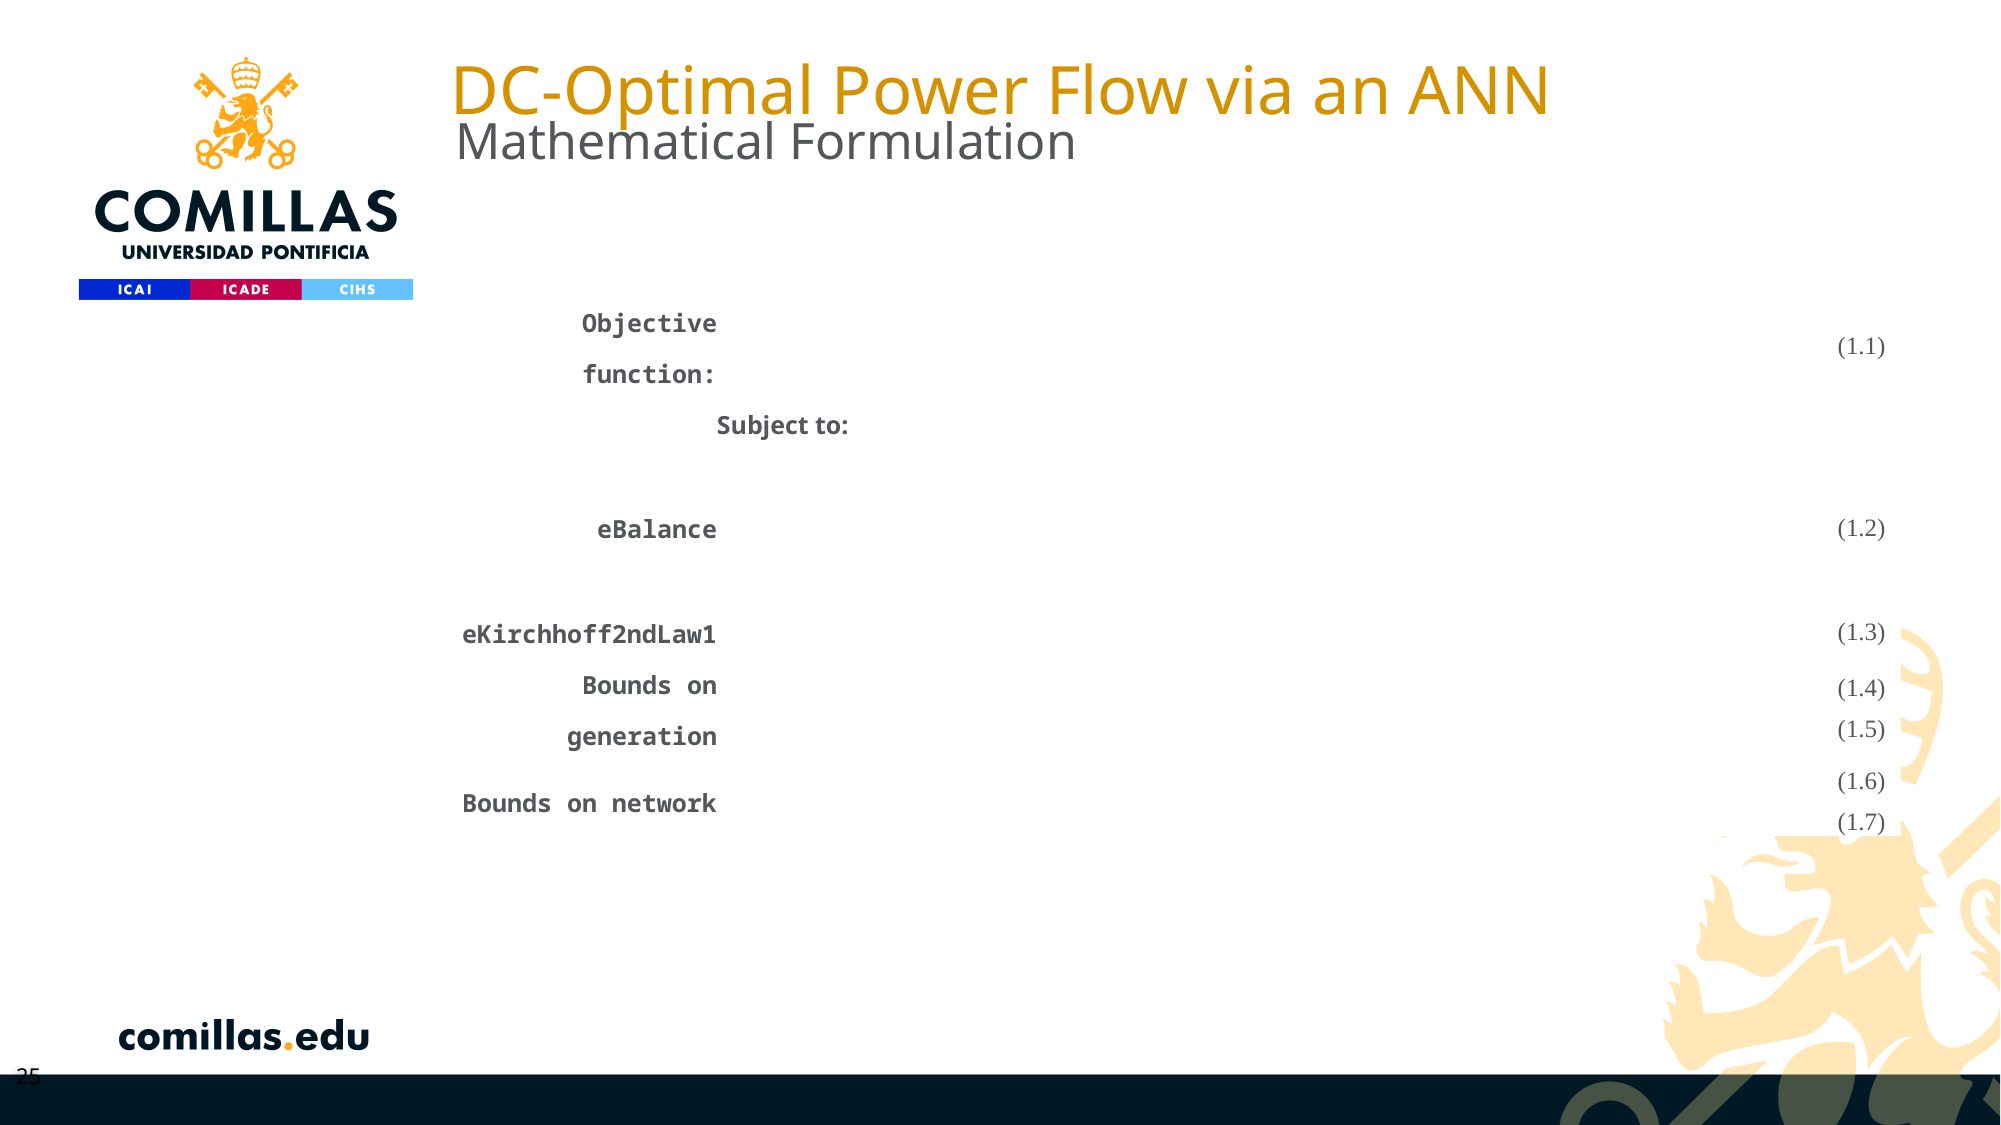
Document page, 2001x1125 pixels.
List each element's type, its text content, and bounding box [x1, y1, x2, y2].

title DC-Optimal Power Flow via an ANN [436, 49, 2000, 155]
picture [0, 0, 2001, 1125]
text_box Mathematical Formulation [440, 155, 1882, 177]
slide_number 25 [0, 1048, 58, 1107]
